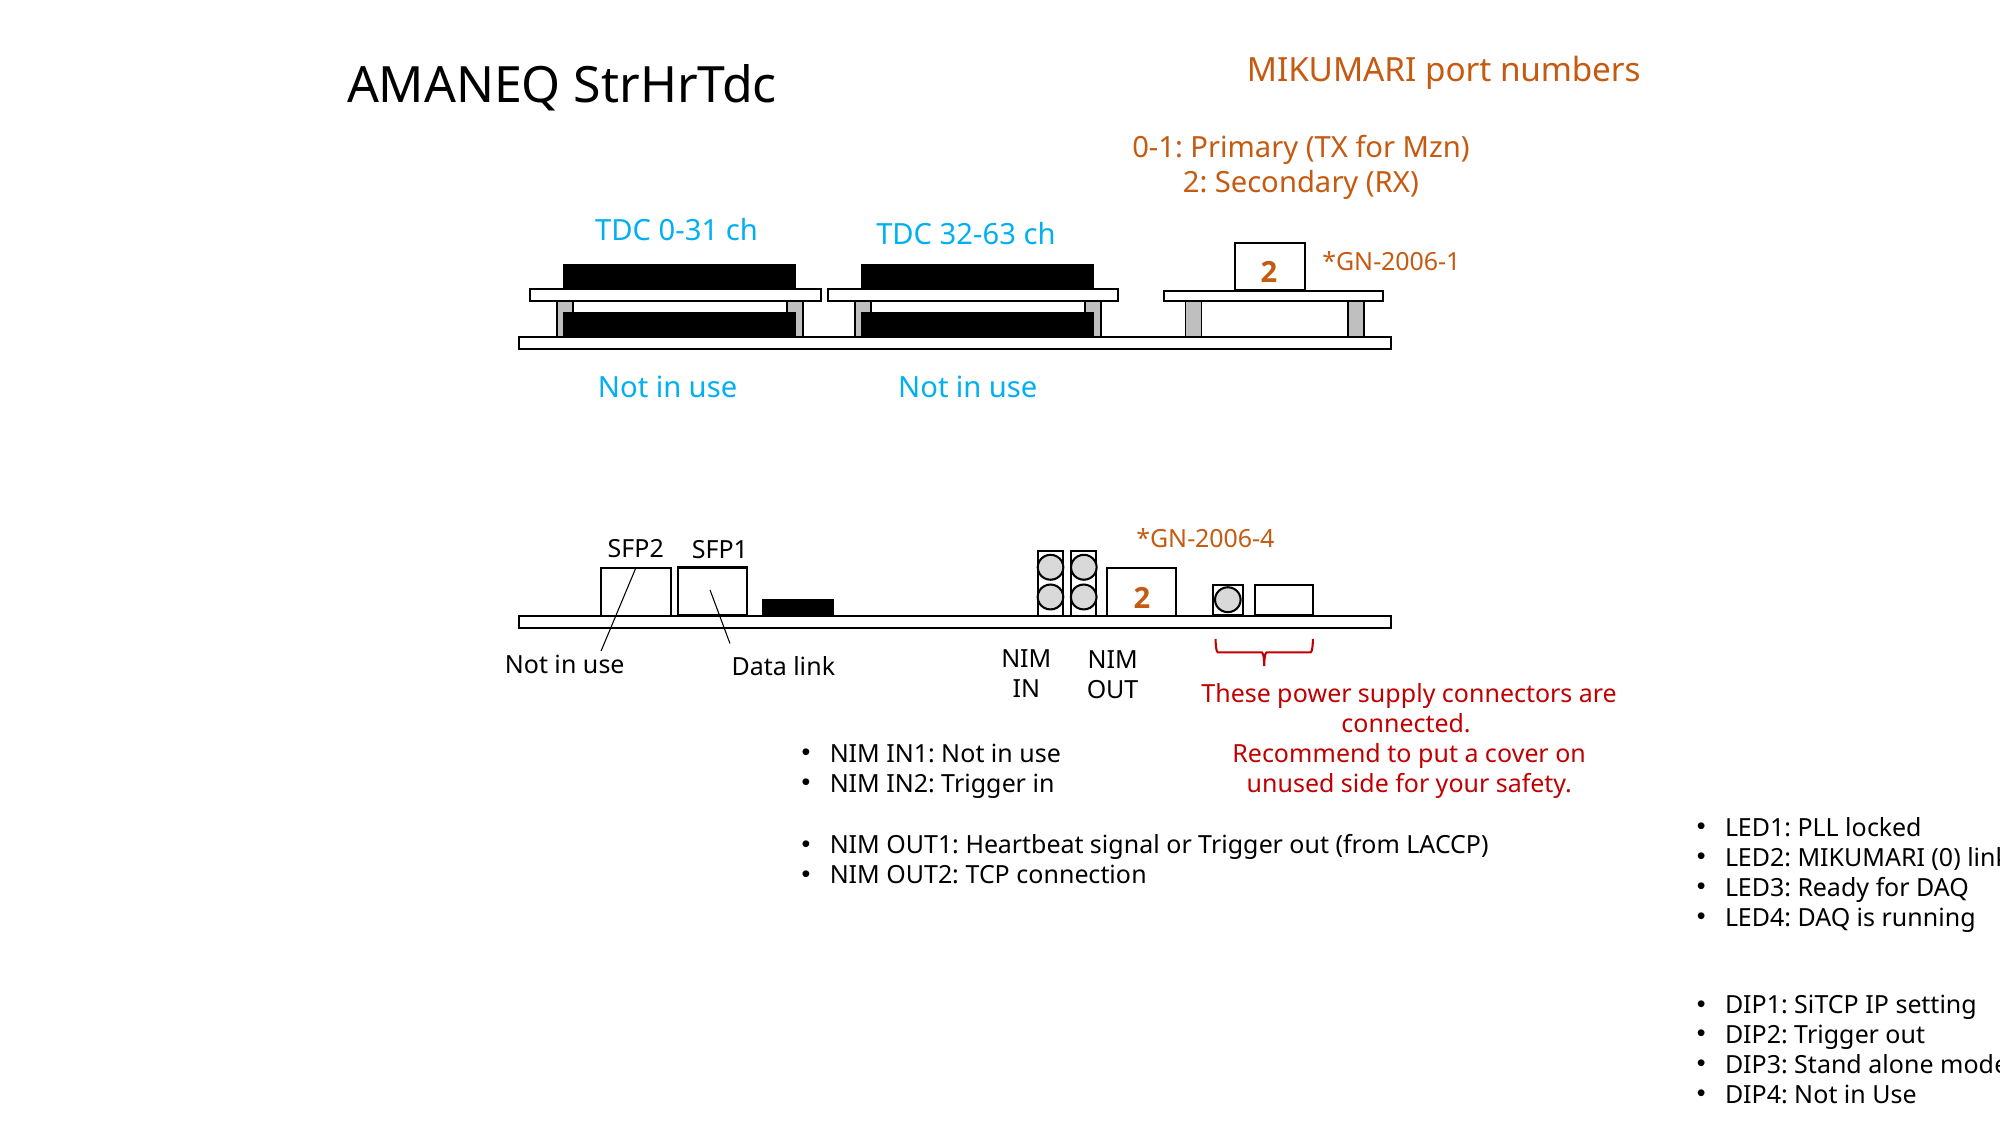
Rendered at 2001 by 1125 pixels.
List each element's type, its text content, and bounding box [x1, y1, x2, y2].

text_box AMANEQ StrHrTdc [89, 45, 1035, 120]
text_box MIKUMARI port numbers [1162, 41, 1726, 96]
text_box LED1: PLL locked LED2: MIKUMARI (0) link up LED3: Ready for DAQ LED4: DAQ is running [1682, 803, 2000, 939]
text_box 0-1: Primary (TX for Mzn) 2: Secondary (RX) [1072, 120, 1530, 188]
text_box DIP1: SiTCP IP setting DIP2: Trigger out DIP3: Stand alone mode DIP4: Not in Use [1682, 981, 2000, 1116]
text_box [470, 188, 1634, 917]
